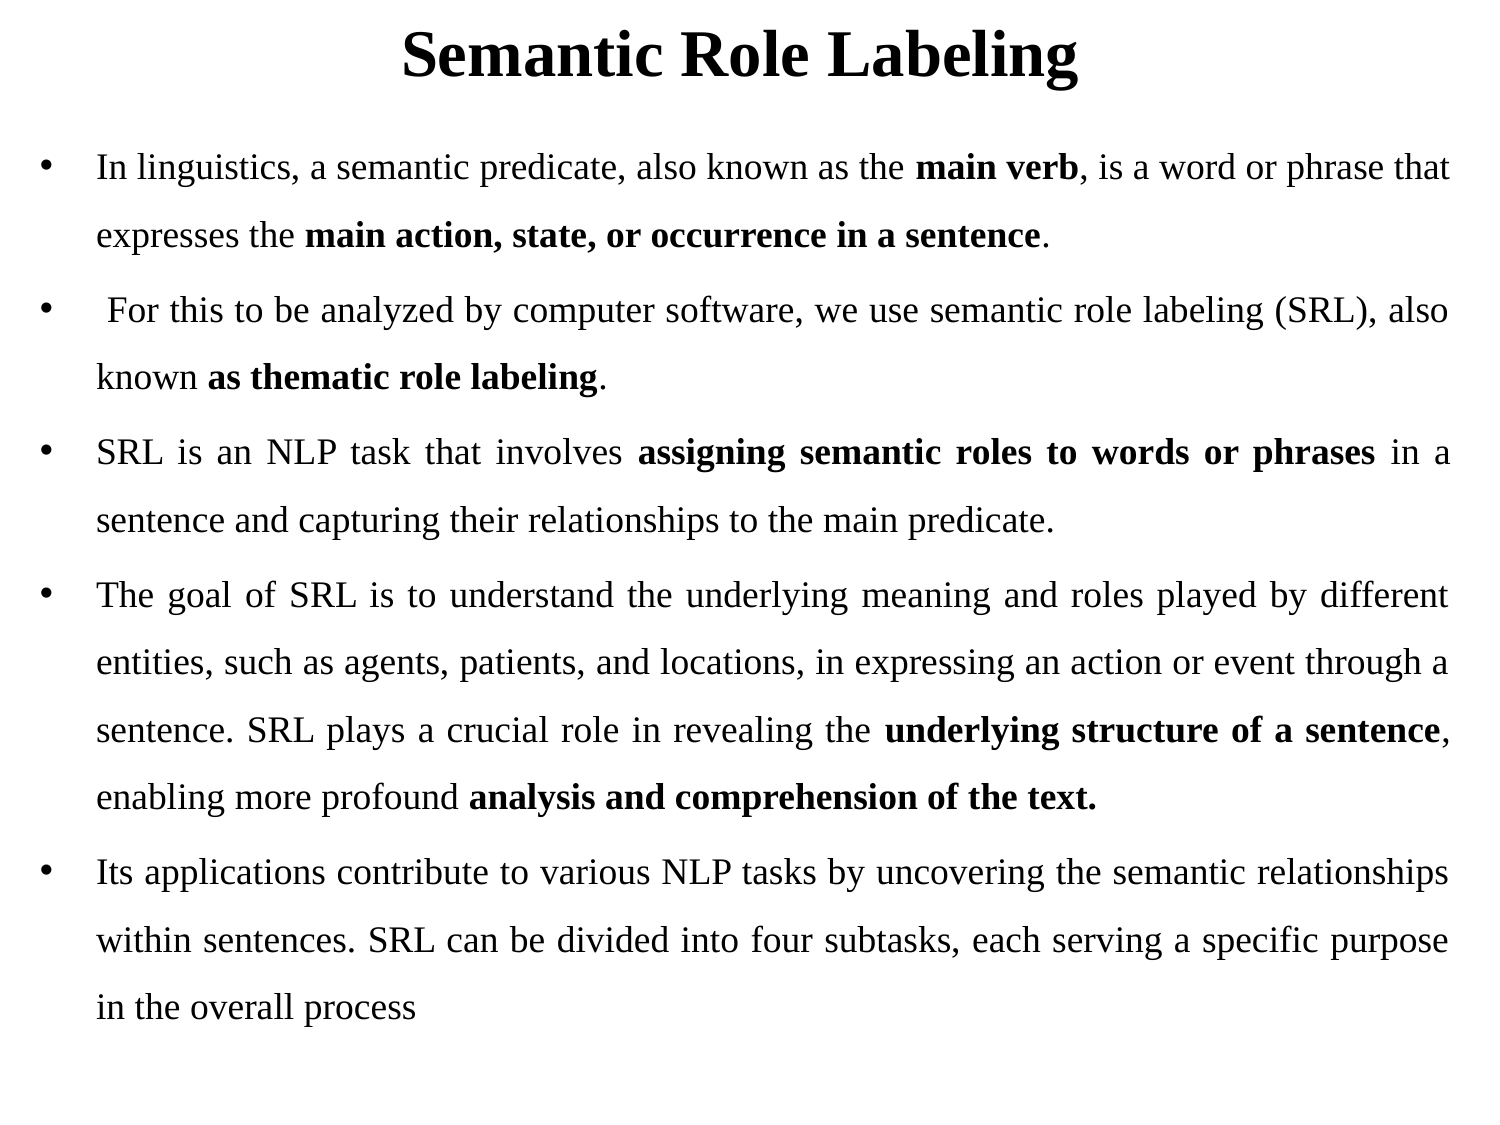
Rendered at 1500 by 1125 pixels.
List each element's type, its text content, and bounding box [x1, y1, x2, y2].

title Semantic Role Labeling [65, 0, 1416, 101]
list In linguistics, a semantic predicate, also known as the main verb, is a word or phrase that expresses the main action, state, or occurrence in a sentence. For this to be analyzed by computer software, we use semantic role labeling (SRL), also known as thematic role labeling. SRL is an NLP task that involves assigning semantic roles to words or phrases in a sentence and capturing their relationships to the main predicate. The goal of SRL is to understand the underlying meaning and roles played by different entities, such as agents, patients, and locations, in expressing an action or event through a sentence. SRL plays a crucial role in revealing the underlying structure of a sentence, enabling more profound analysis and comprehension of the text. Its applications contribute to various NLP tasks by uncovering the semantic relationships within sentences. SRL can be divided into four subtasks, each serving a specific purpose in the overall process [24, 112, 1466, 981]
